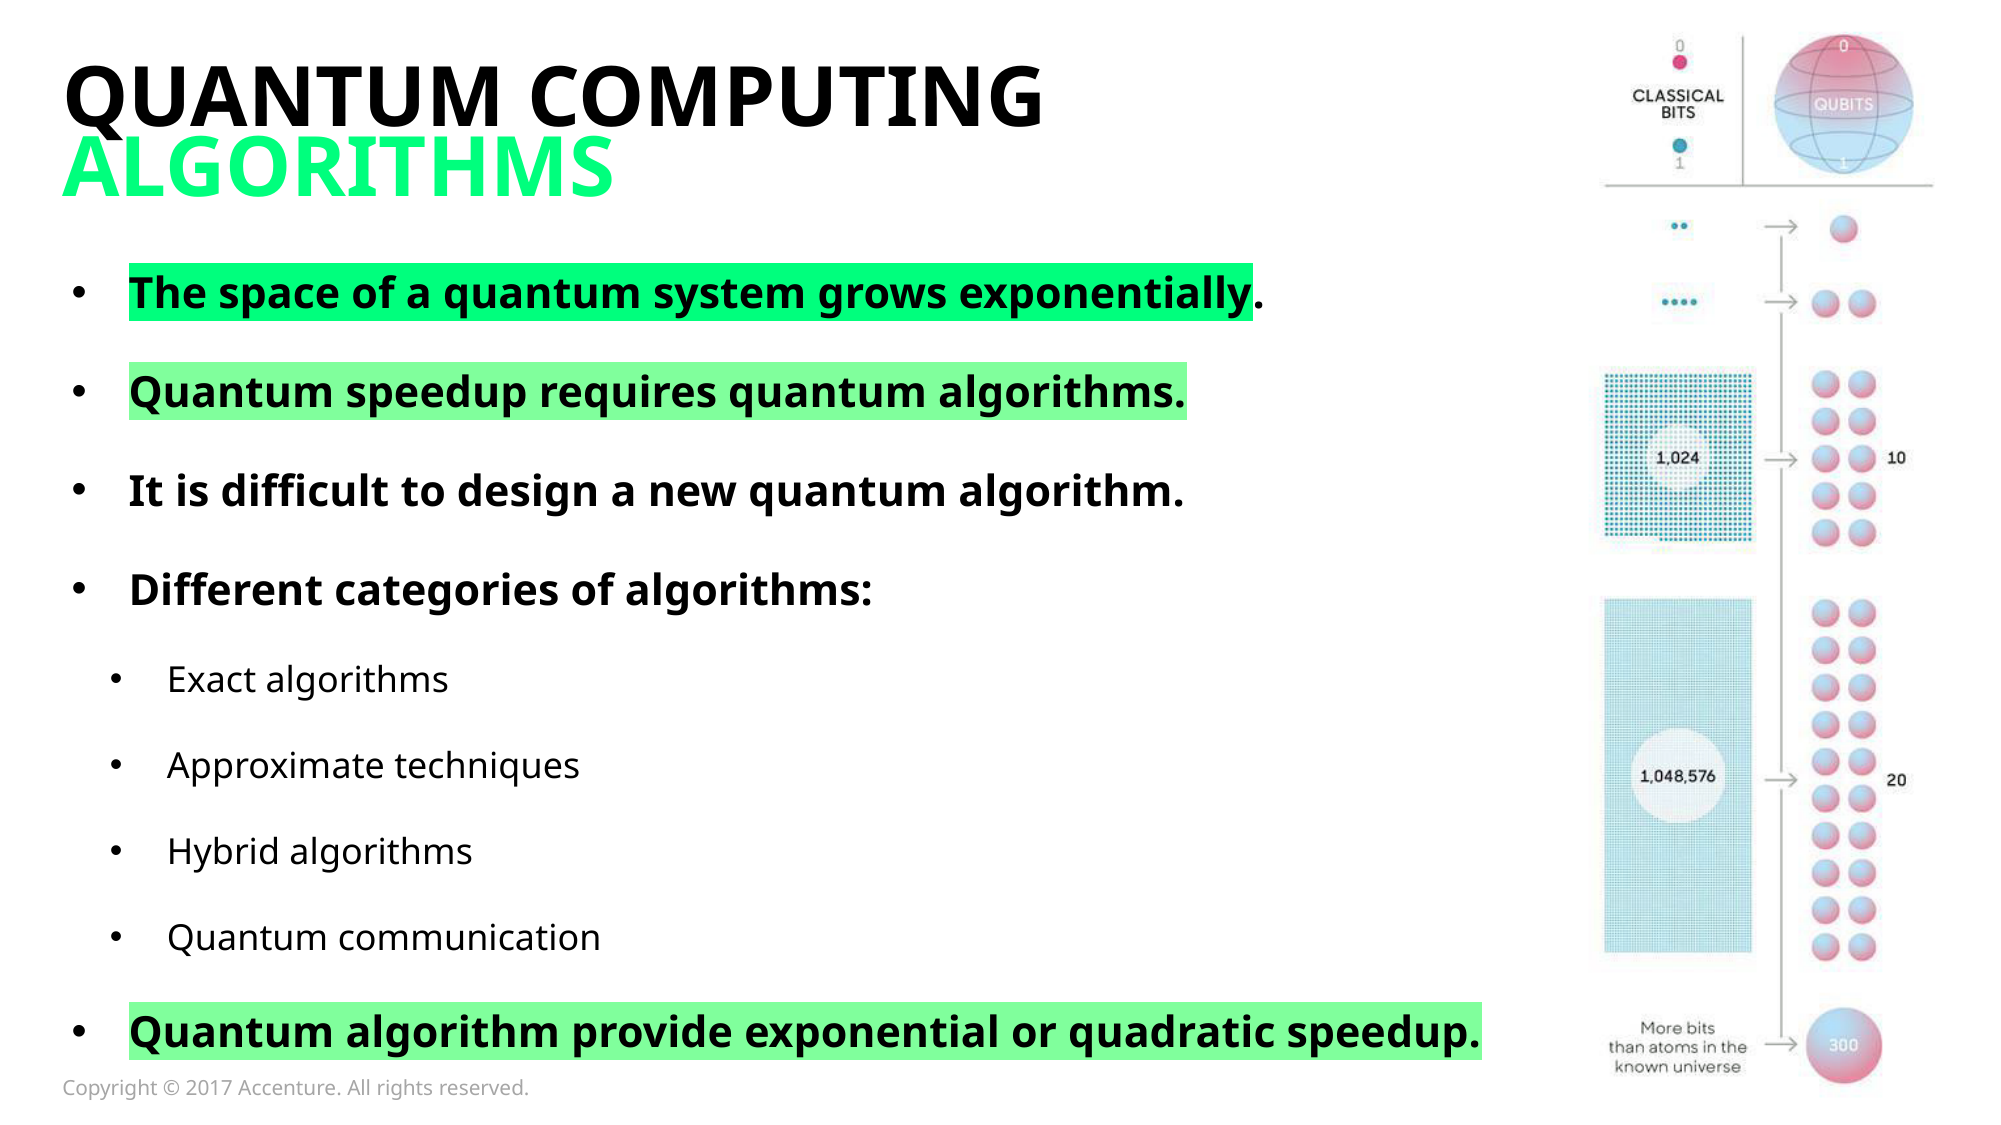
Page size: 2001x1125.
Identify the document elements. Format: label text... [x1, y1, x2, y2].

list The space of a quantum system grows exponentially. Quantum speedup requires quantum algorithms. It is difficult to design a new quantum algorithm. Different categories of algorithms: Exact algorithms Approximate techniques Hybrid algorithms Quantum communication Quantum algorithm provide exponential or quadratic speedup. [62, 225, 1568, 1070]
picture [1568, 11, 1961, 1125]
title Quantum Computing Algorithms [62, 62, 1568, 225]
footer Copyright © 2017 Accenture. All rights reserved. [62, 1070, 1000, 1104]
